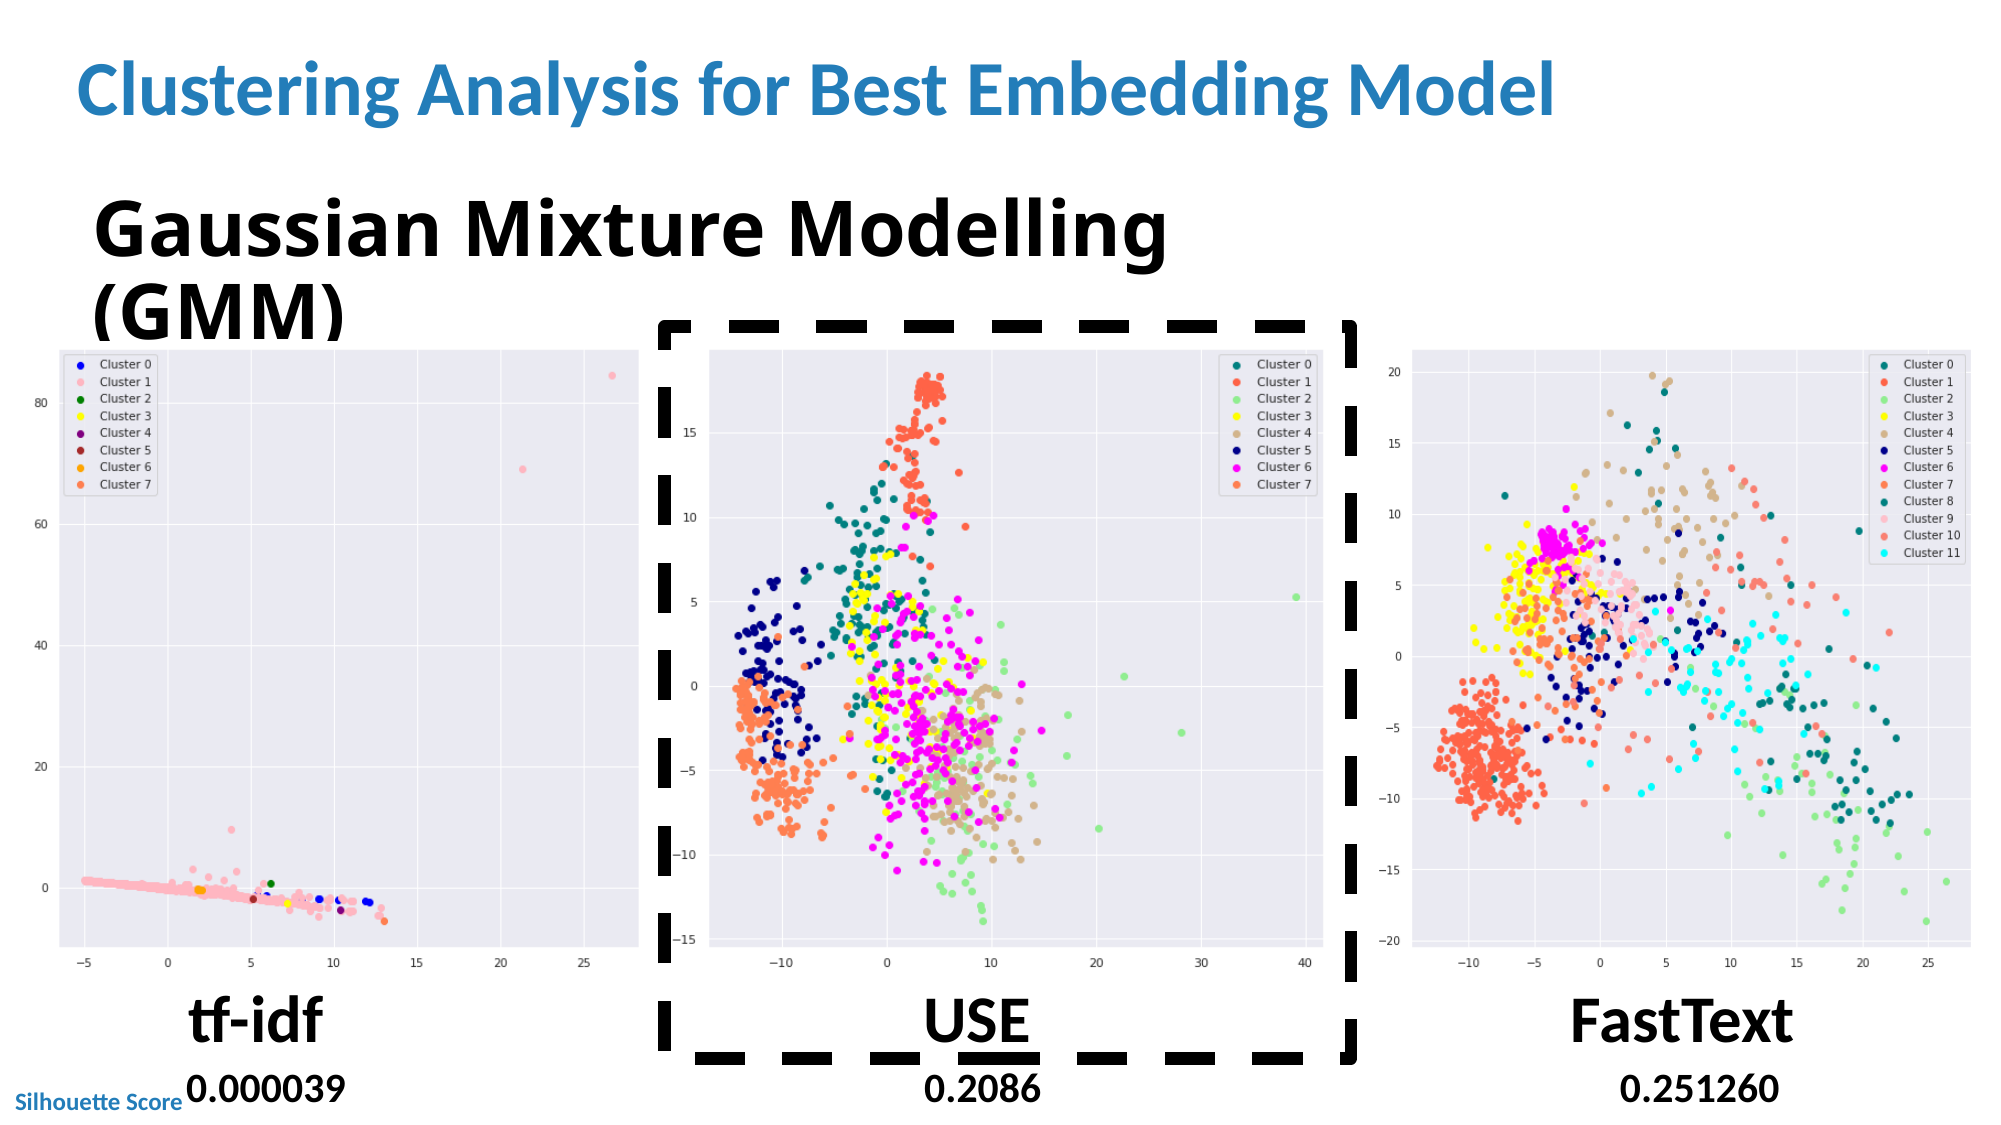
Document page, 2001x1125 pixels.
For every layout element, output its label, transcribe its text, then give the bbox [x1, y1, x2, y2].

picture [664, 340, 1332, 977]
text_box 0.000039 0.2086 0.251260 [161, 1045, 1979, 1112]
picture [1370, 340, 1978, 977]
text_box Gaussian Mixture Modelling (GMM) [78, 174, 1405, 284]
text_box tf-idf USE FastText [39, 960, 664, 1059]
text_box tf-idf USE FastText [1351, 960, 1979, 1045]
picture [26, 340, 645, 977]
title Clustering Analysis for Best Embedding Model [78, 75, 1957, 153]
text_box [664, 326, 1351, 1045]
text_box Silhouette Score [0, 1074, 252, 1118]
